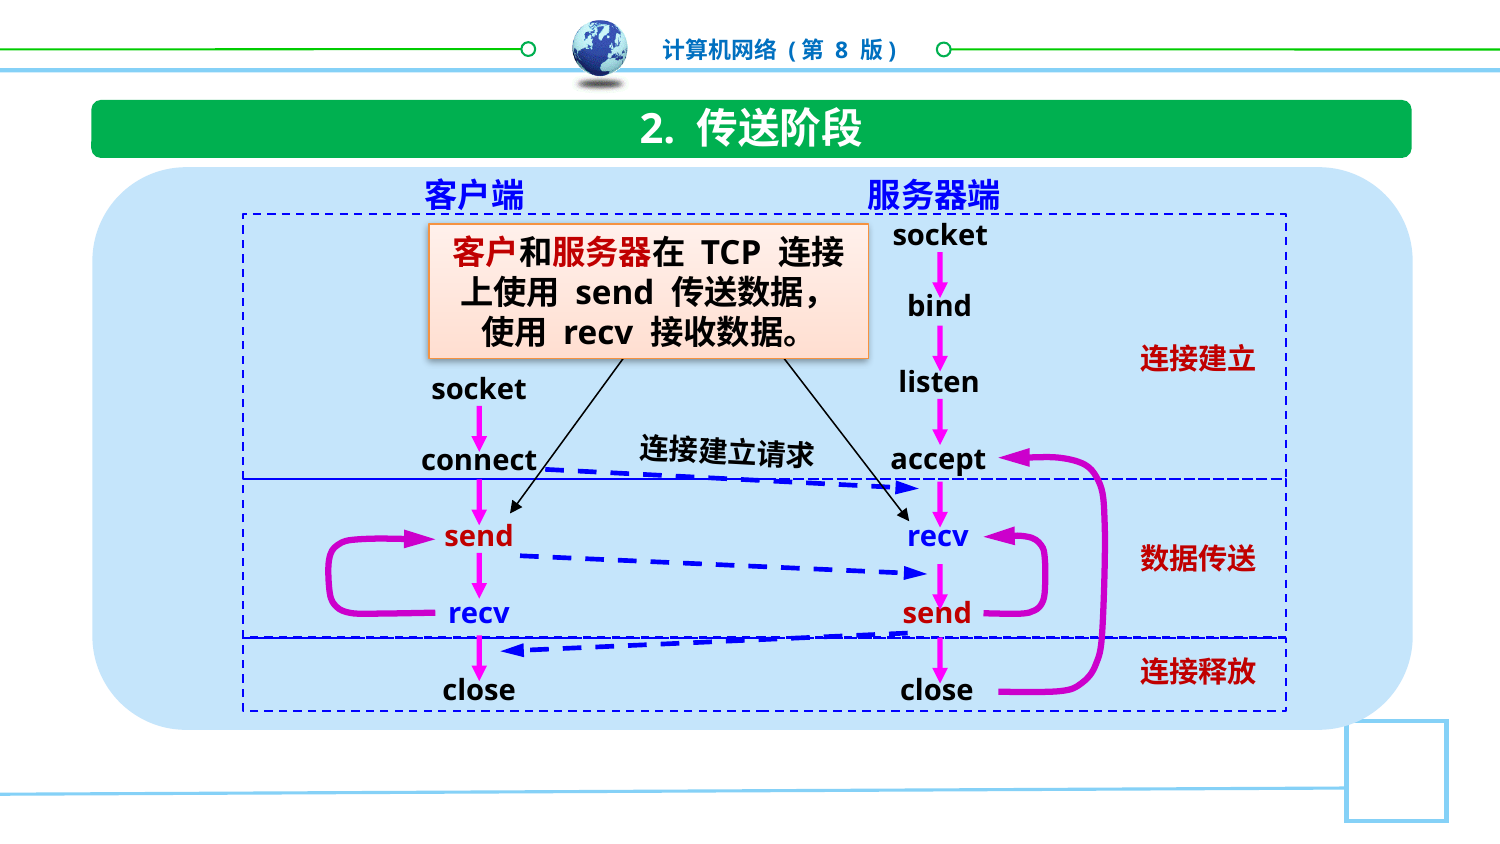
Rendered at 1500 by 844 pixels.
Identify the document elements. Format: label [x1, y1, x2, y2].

text_box [91, 94, 1412, 160]
text_box [90, 165, 1415, 732]
picture [570, 18, 629, 94]
